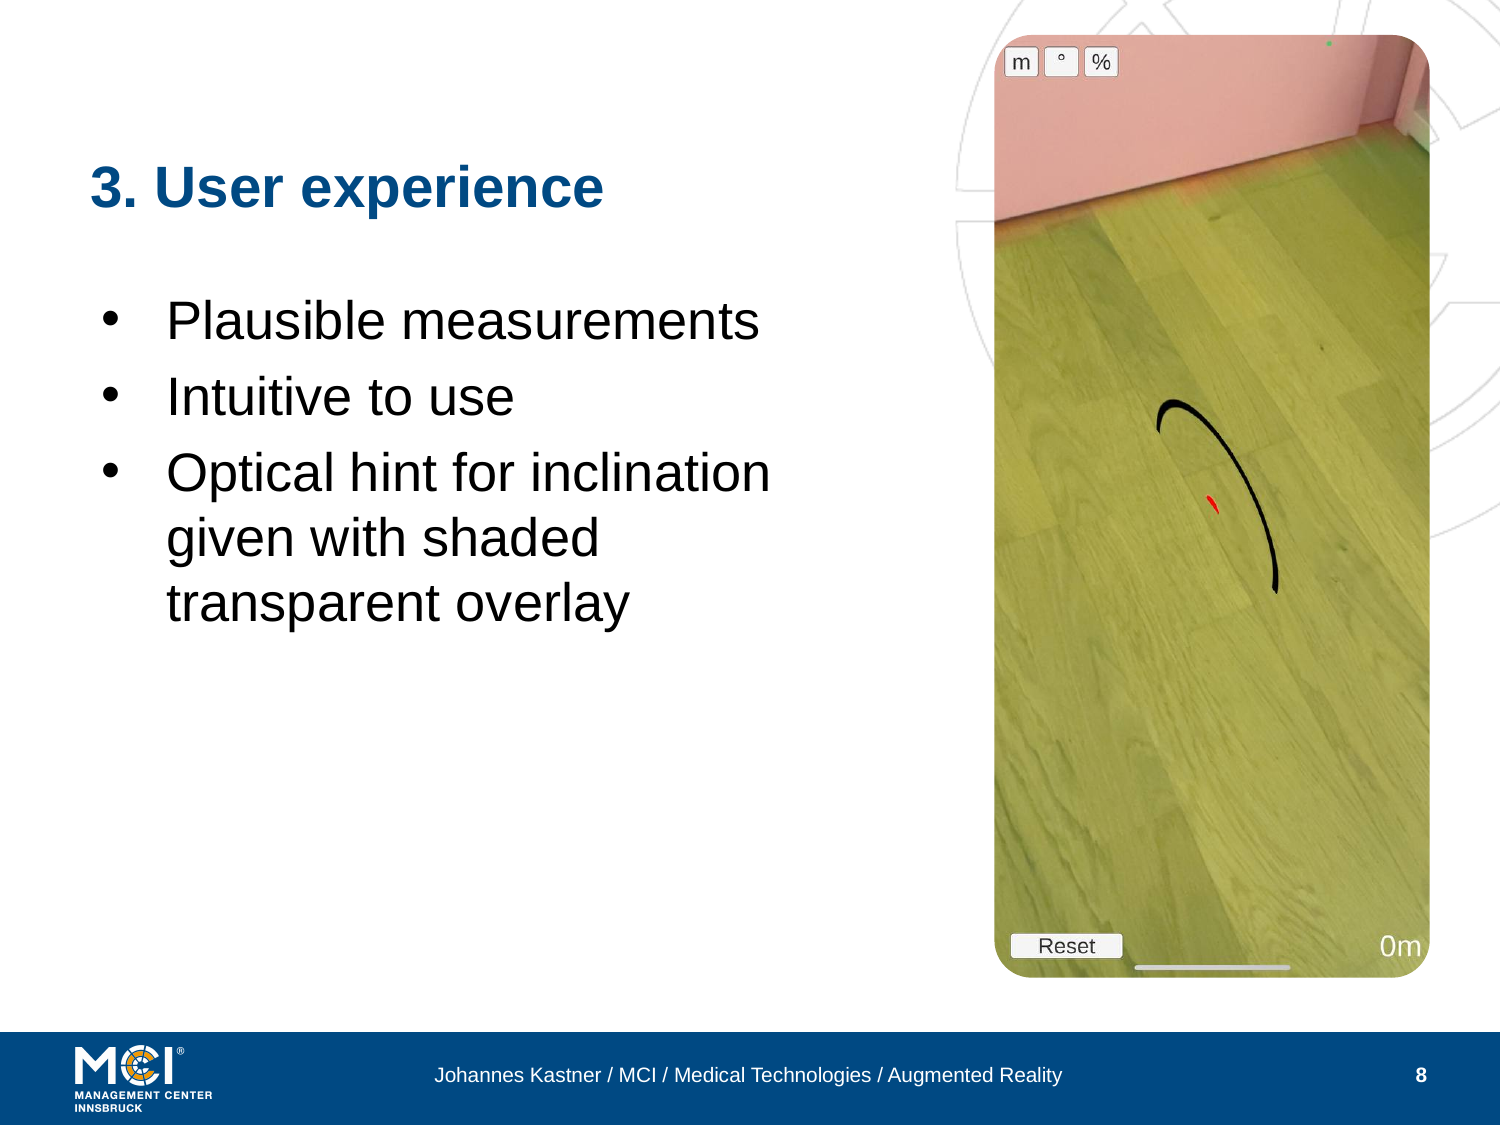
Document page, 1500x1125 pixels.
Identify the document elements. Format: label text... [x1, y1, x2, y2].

picture [955, 0, 1500, 978]
list Plausible measurements Intuitive to use Optical hint for inclination given with shaded transparent overlay [76, 277, 840, 911]
picture [75, 1045, 212, 1112]
title 3. User experience [75, 137, 989, 231]
